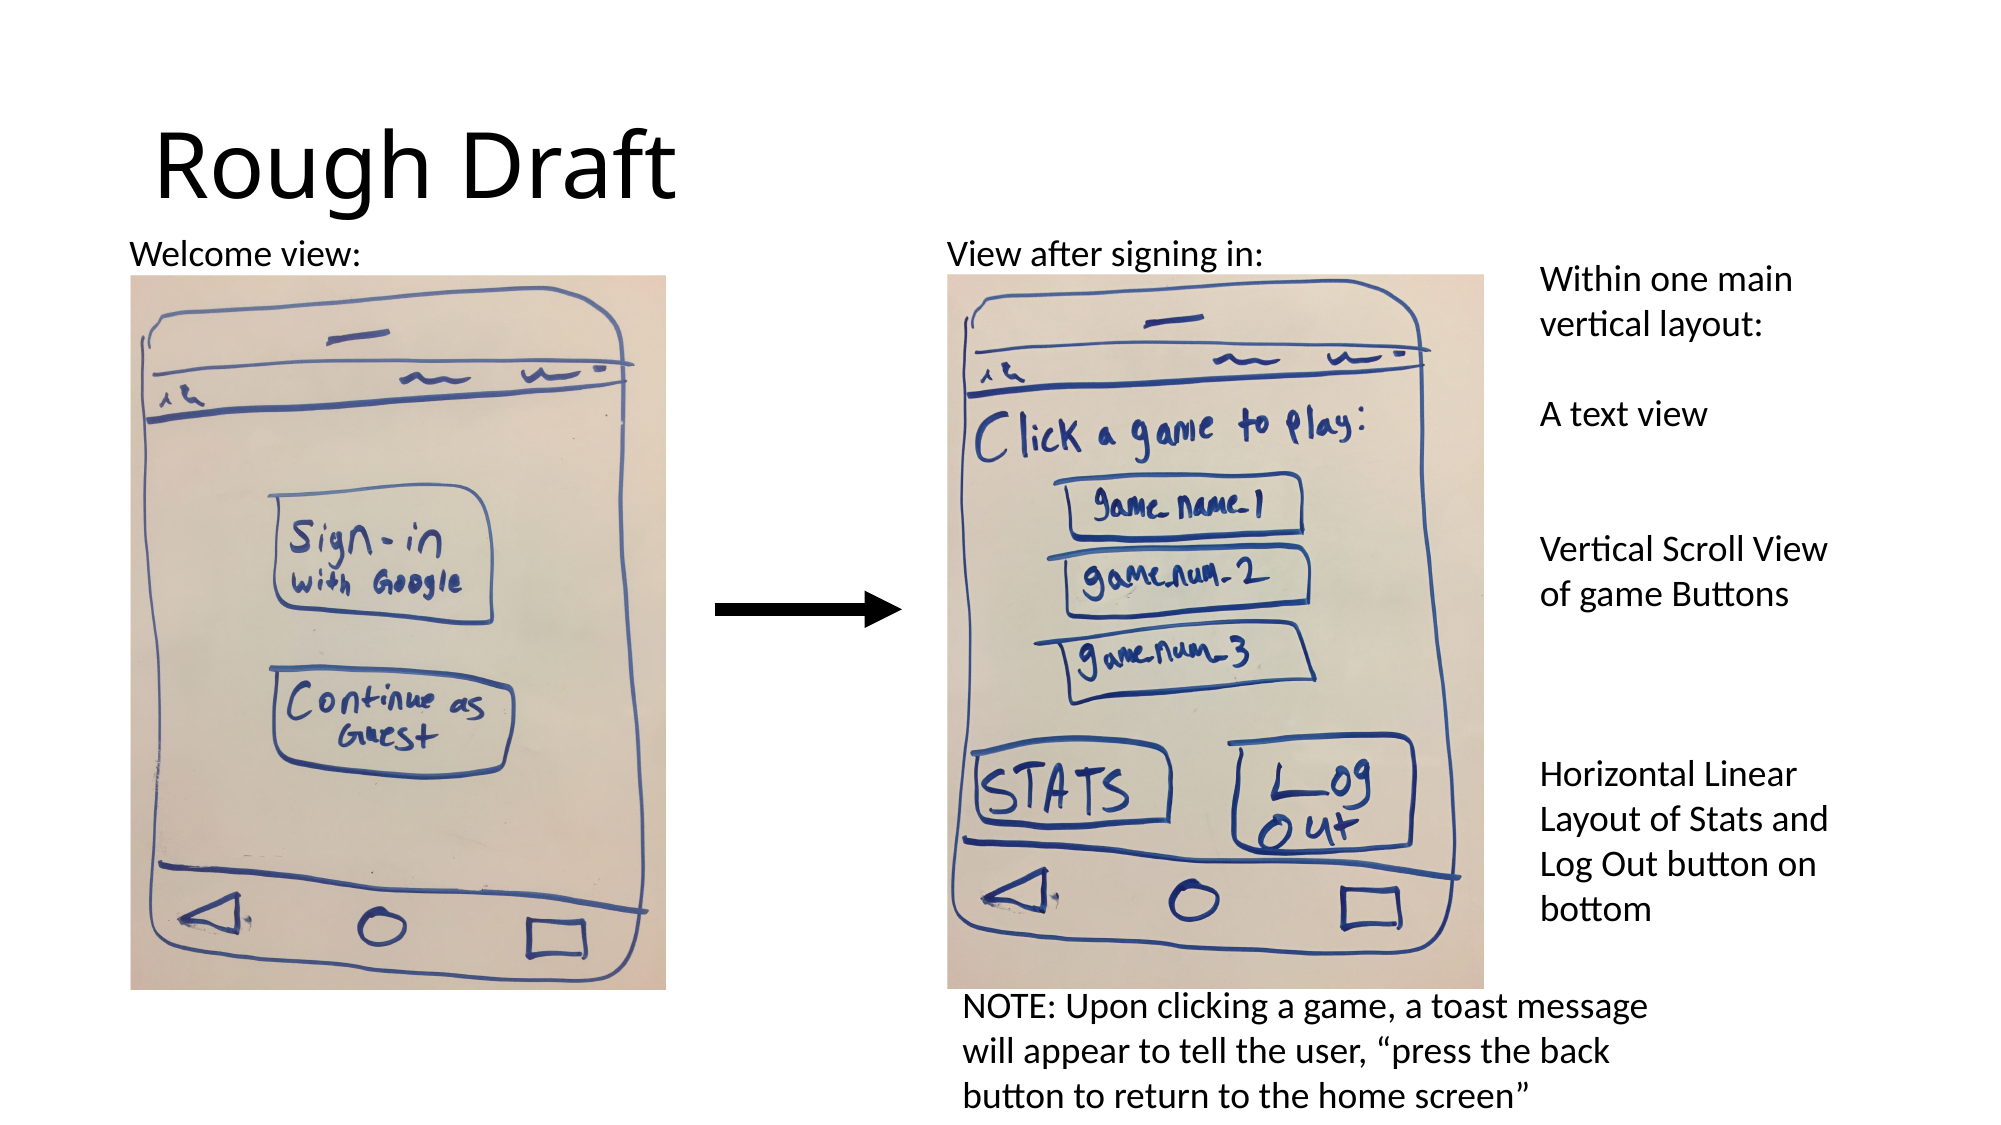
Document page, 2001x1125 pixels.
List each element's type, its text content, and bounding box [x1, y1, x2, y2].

picture [948, 278, 1484, 363]
picture [948, 900, 1484, 973]
text_box NOTE: Upon clicking a game, a toast message will appear to tell the user, “press the back button to return to the home screen” [947, 973, 1715, 1124]
text_box Within one main vertical layout: A text view Vertical Scroll View of game Buttons Horizontal Linear Layout of Stats and Log Out button on bottom [1524, 246, 1863, 937]
text_box Welcome view: [114, 221, 650, 282]
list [858, 363, 1573, 900]
text_box View after signing in: [932, 221, 1468, 282]
picture [41, 276, 756, 989]
title Rough Draft [137, 59, 1863, 278]
